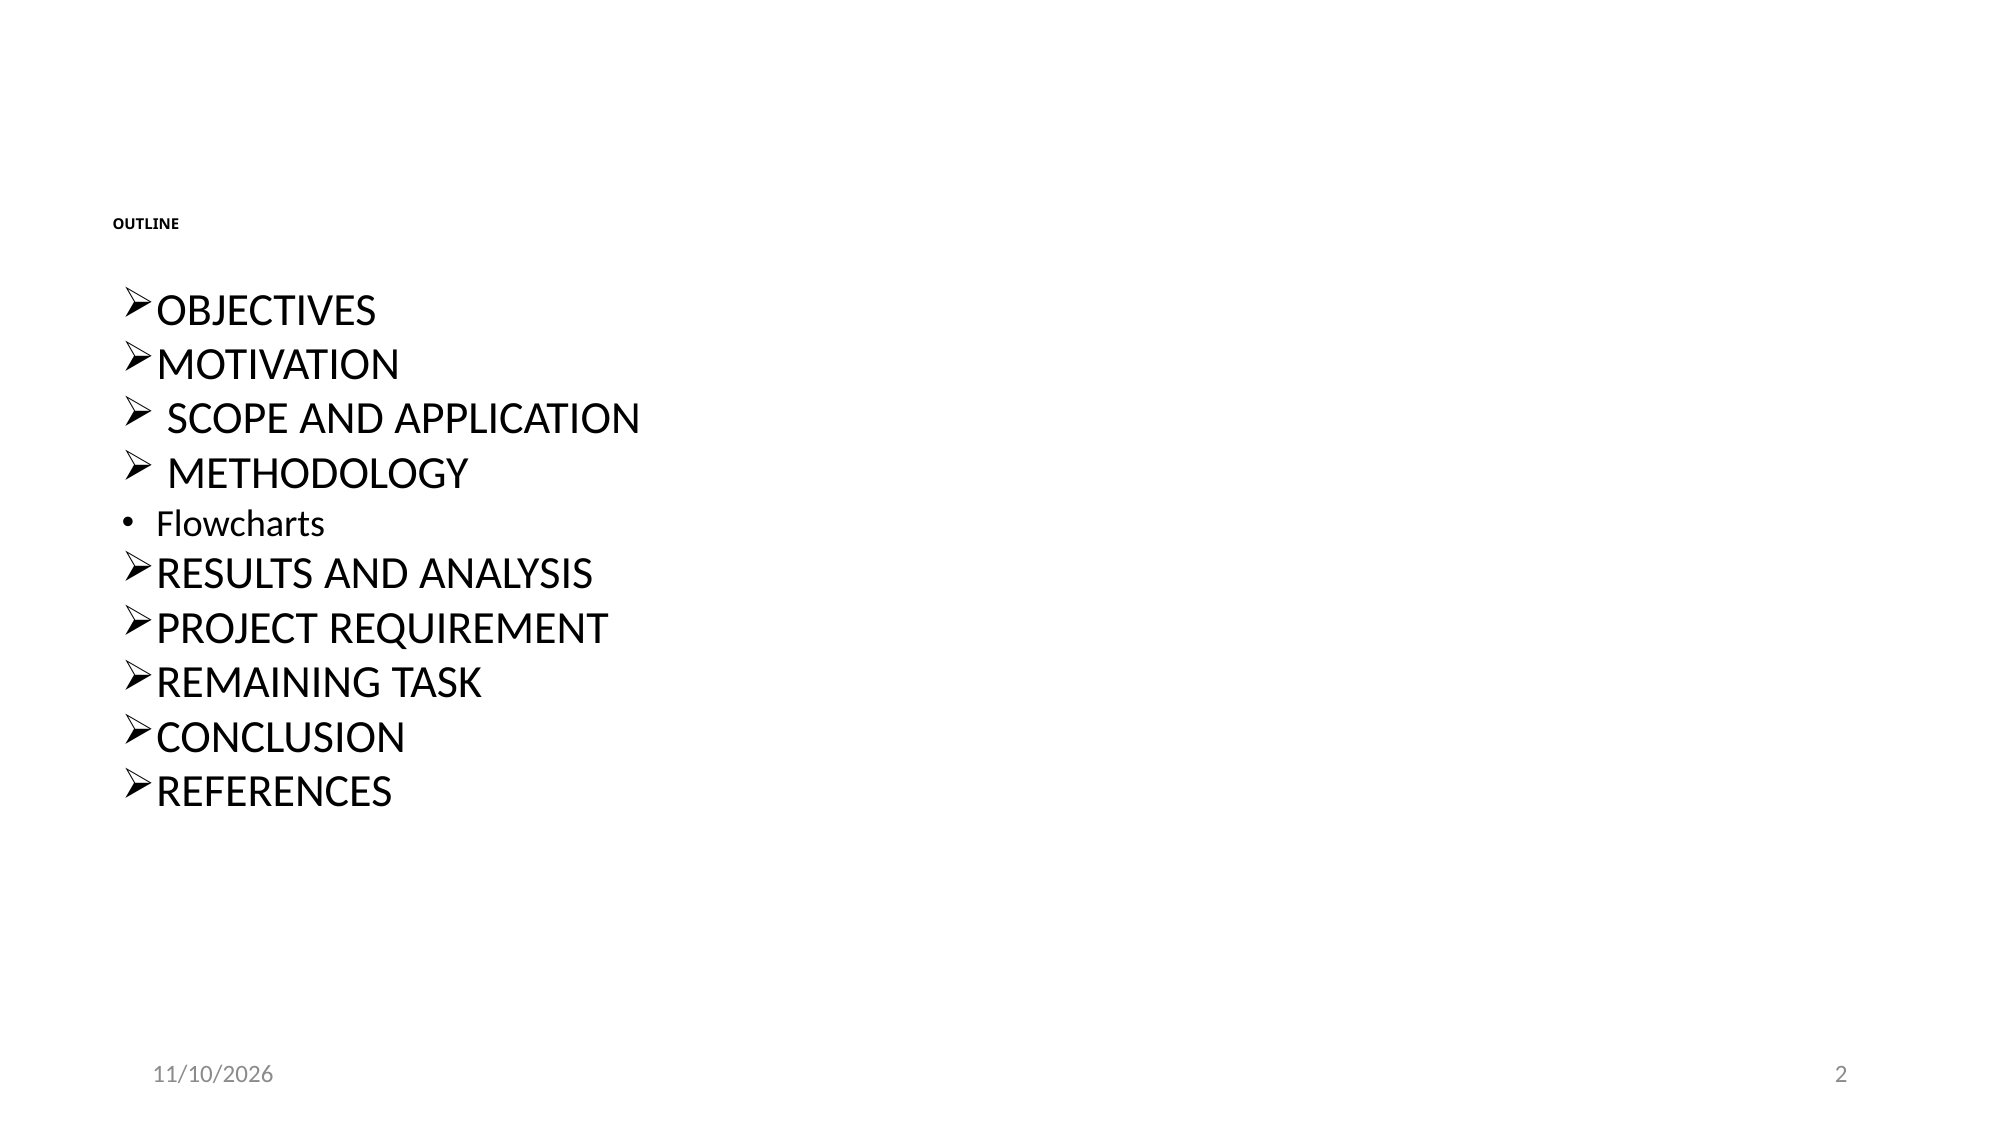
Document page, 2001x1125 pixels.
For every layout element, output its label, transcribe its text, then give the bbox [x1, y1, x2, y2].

slide_number 2 [1412, 1042, 1863, 1103]
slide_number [137, 1042, 588, 1103]
list OBJECTIVES MOTIVATION SCOPE AND APPLICATION METHODOLOGY Flowcharts RESULTS AND ANALYSIS PROJECT REQUIREMENT REMAINING TASK CONCLUSION REFERENCES [106, 278, 1518, 941]
title OUTLINE [97, 208, 1508, 261]
